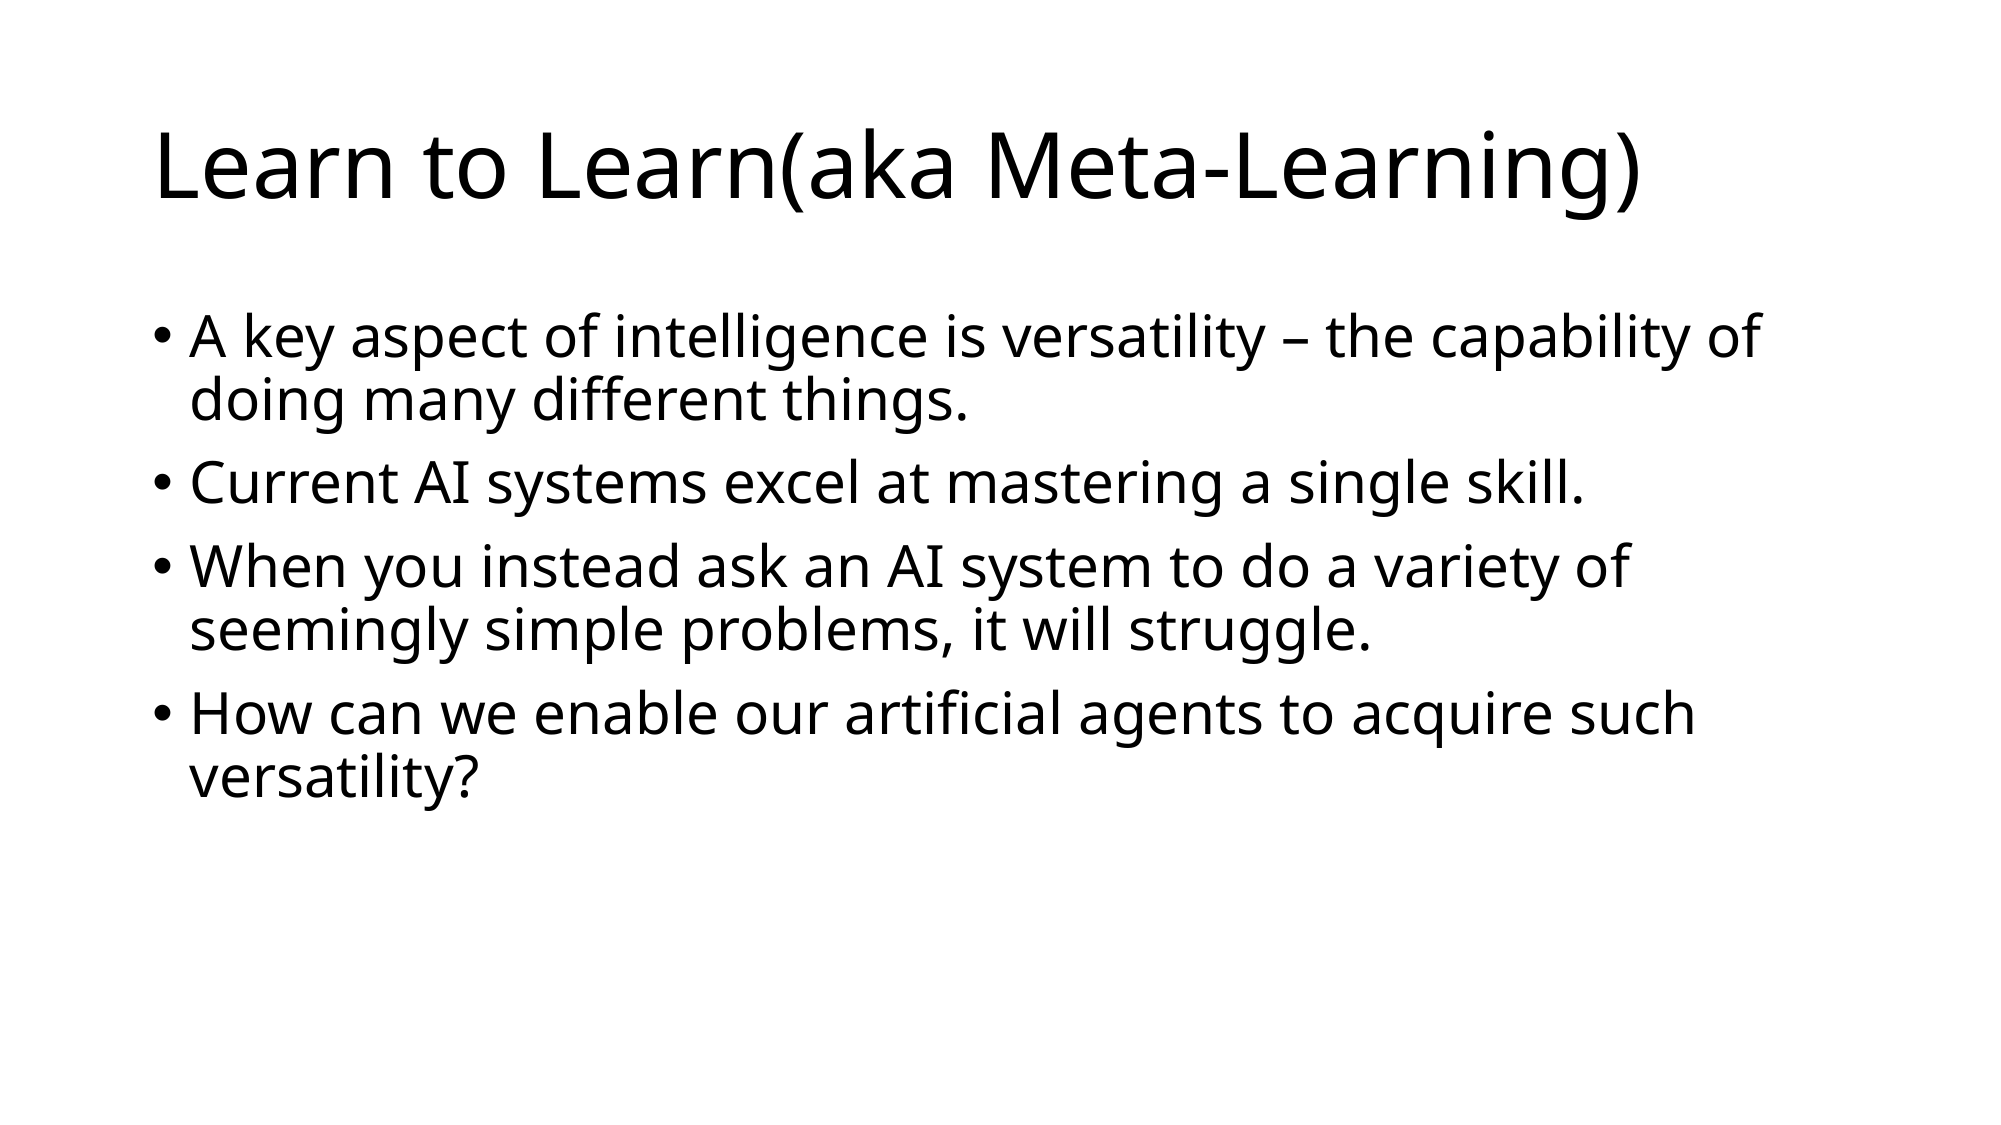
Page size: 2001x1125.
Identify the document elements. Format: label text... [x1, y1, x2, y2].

list A key aspect of intelligence is versatility – the capability of doing many different things. Current AI systems excel at mastering a single skill. When you instead ask an AI system to do a variety of seemingly simple problems, it will struggle. How can we enable our artificial agents to acquire such versatility? [137, 299, 1863, 1014]
title Learn to Learn(aka Meta-Learning) [137, 59, 1863, 278]
